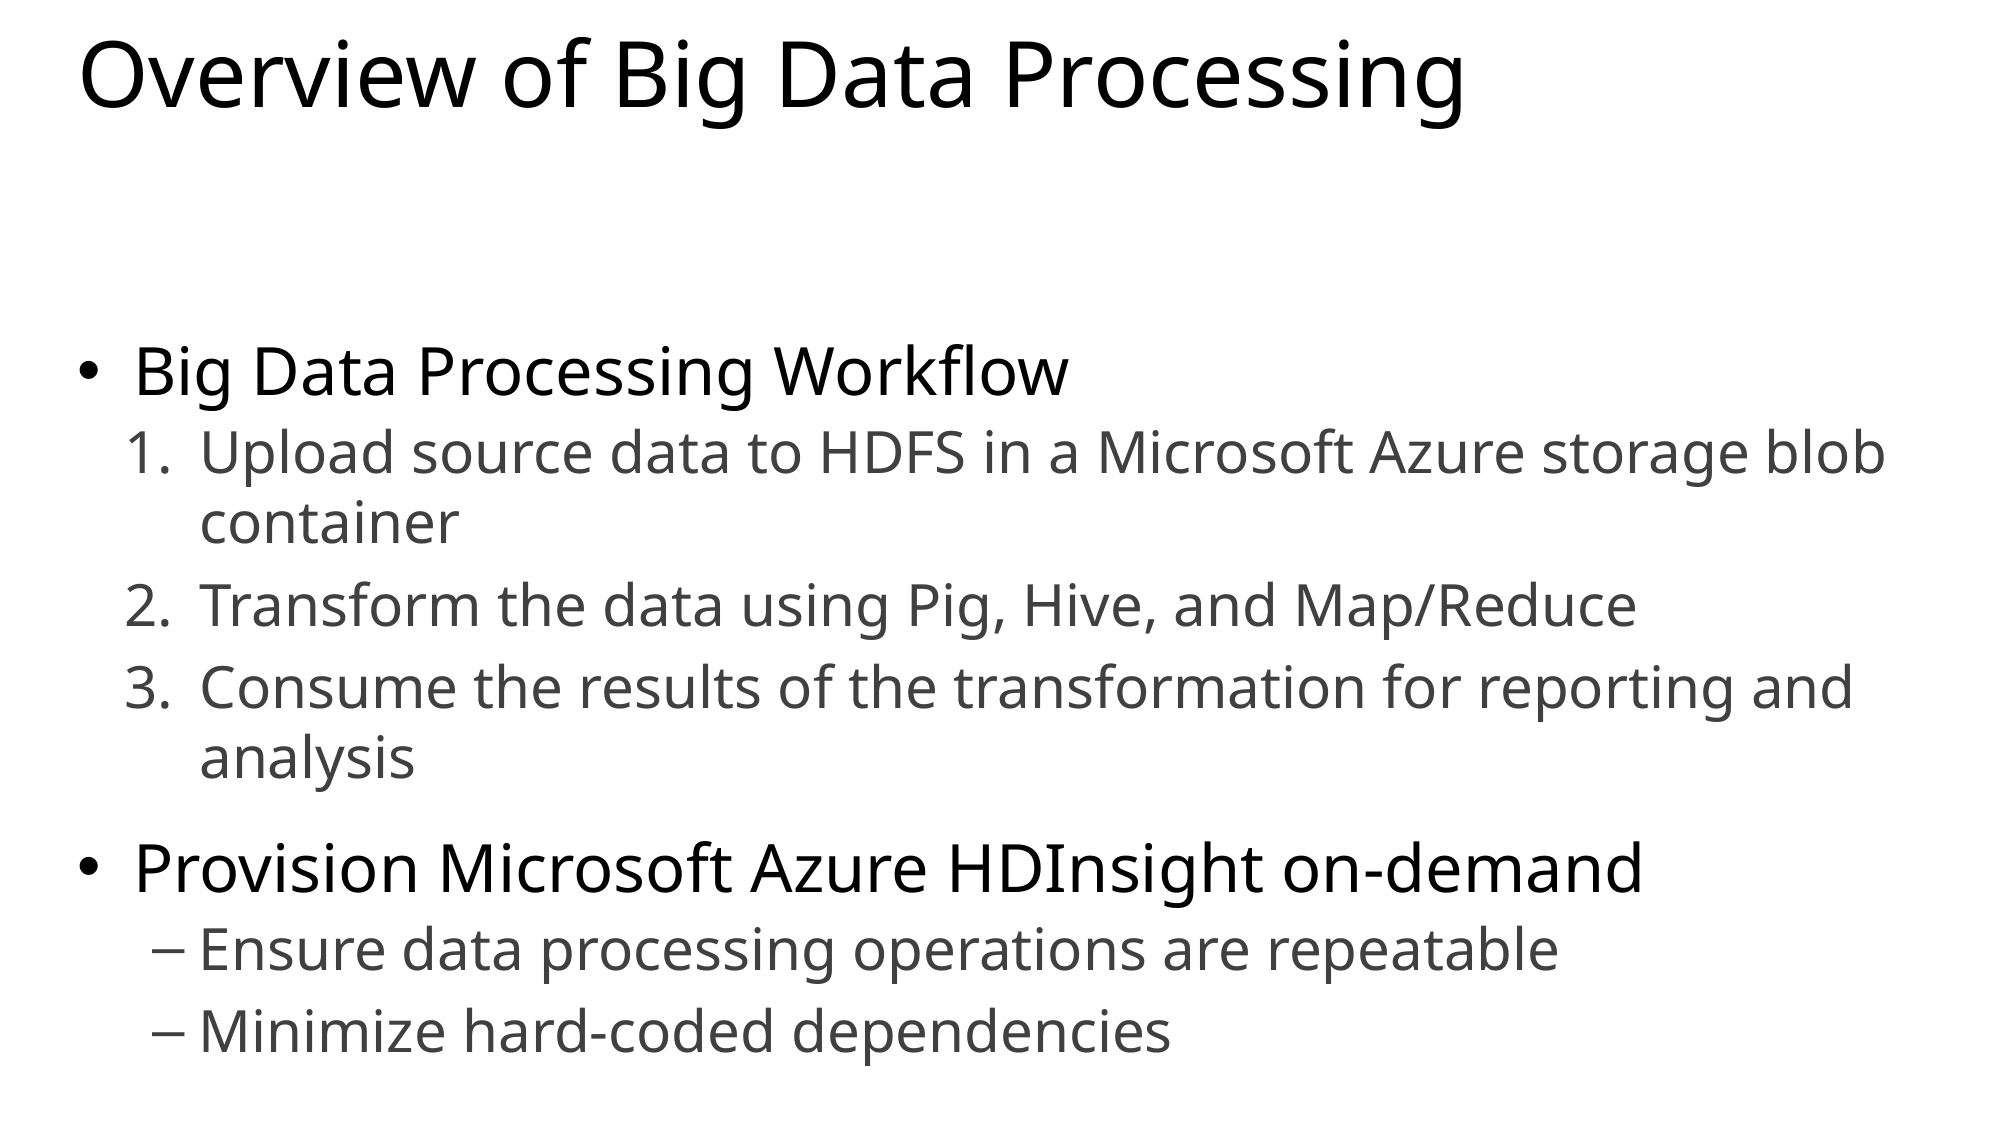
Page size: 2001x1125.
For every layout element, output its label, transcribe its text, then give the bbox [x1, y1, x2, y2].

title Overview of Big Data Processing [62, 29, 1953, 205]
list Big Data Processing Workflow Upload source data to HDFS in a Microsoft Azure storage blob container Transform the data using Pig, Hive, and Map/Reduce Consume the results of the transformation for reporting and analysis Provision Microsoft Azure HDInsight on-demand Ensure data processing operations are repeatable Minimize hard-coded dependencies [62, 321, 1953, 1096]
